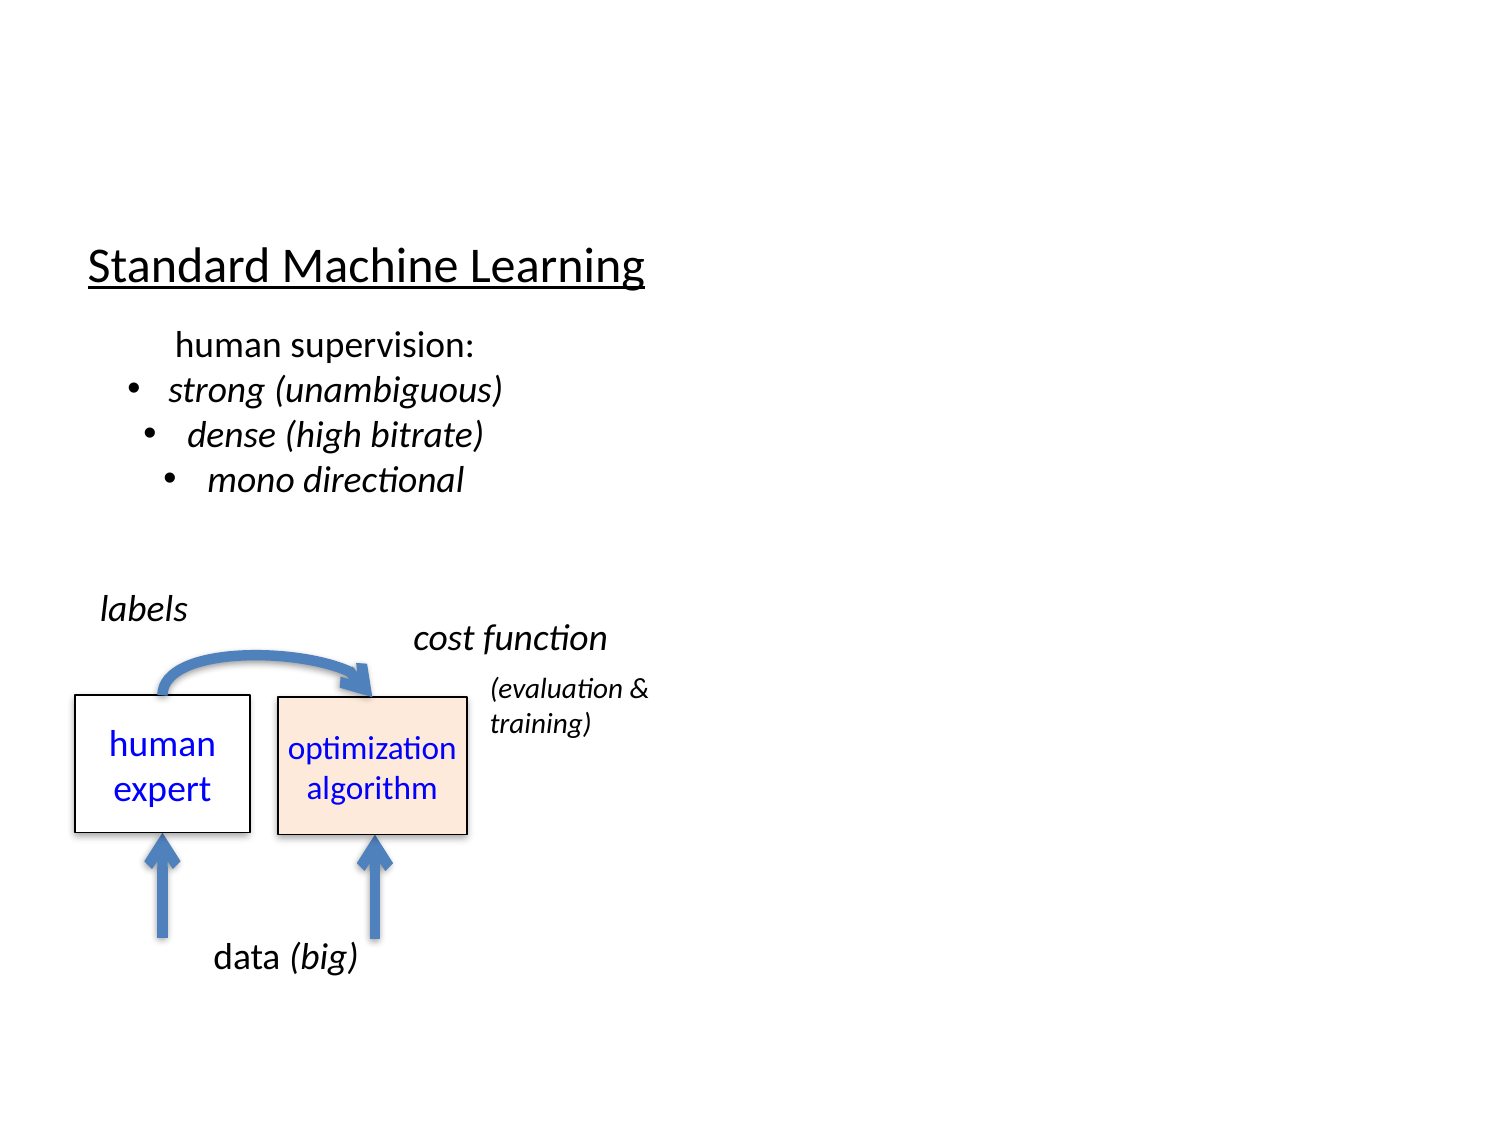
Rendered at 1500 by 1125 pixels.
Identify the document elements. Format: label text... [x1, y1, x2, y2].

text_box Standard Machine Learning [72, 224, 660, 300]
text_box optimization algorithm [277, 696, 468, 835]
text_box human supervision: strong (unambiguous) dense (high bitrate) mono directional [112, 312, 538, 508]
text_box labels [85, 576, 203, 637]
text_box cost function [398, 605, 623, 665]
text_box (evaluation & training) [474, 662, 725, 748]
text_box human expert [74, 694, 251, 833]
text_box data (big) [198, 924, 374, 985]
